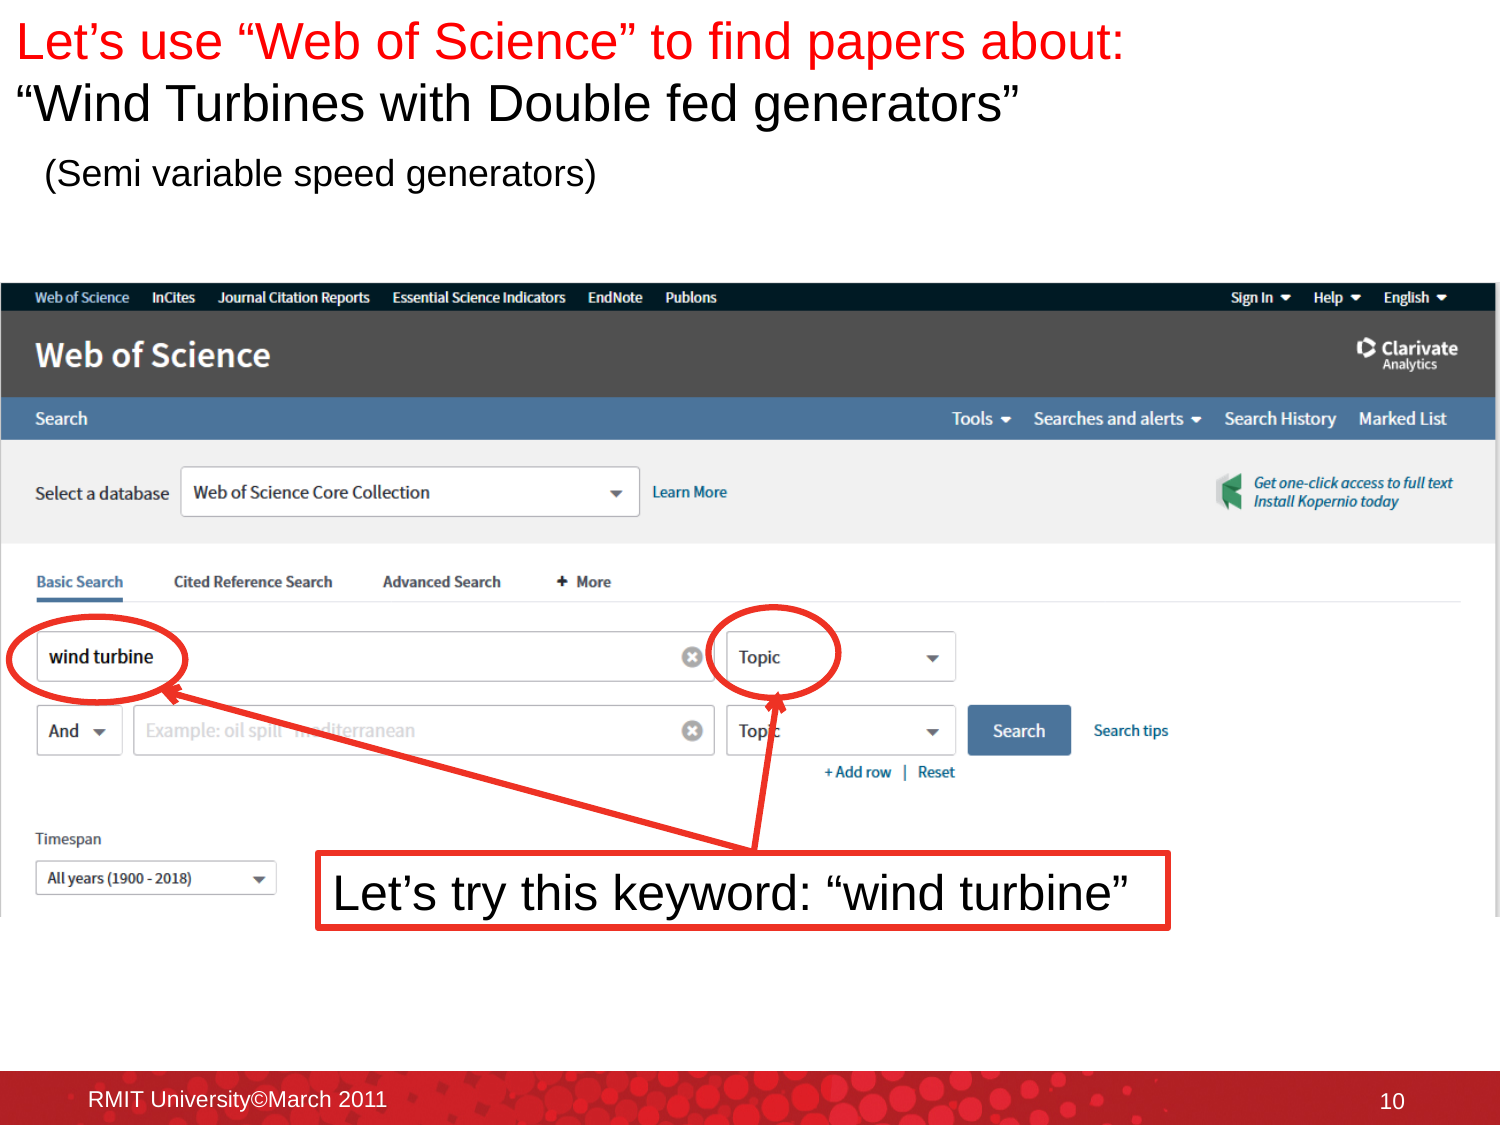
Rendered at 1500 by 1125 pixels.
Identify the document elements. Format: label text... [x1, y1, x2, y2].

picture [0, 1071, 1500, 1125]
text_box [159, 689, 754, 854]
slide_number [72, 1076, 424, 1113]
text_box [753, 690, 779, 854]
slide_number 10 [1069, 1078, 1421, 1115]
picture [0, 282, 1500, 917]
text_box Let’s use “Web of Science” to find papers about: “Wind Turbines with Double fed generators” [1, 0, 1218, 140]
text_box (Semi variable speed generators) [29, 141, 668, 202]
